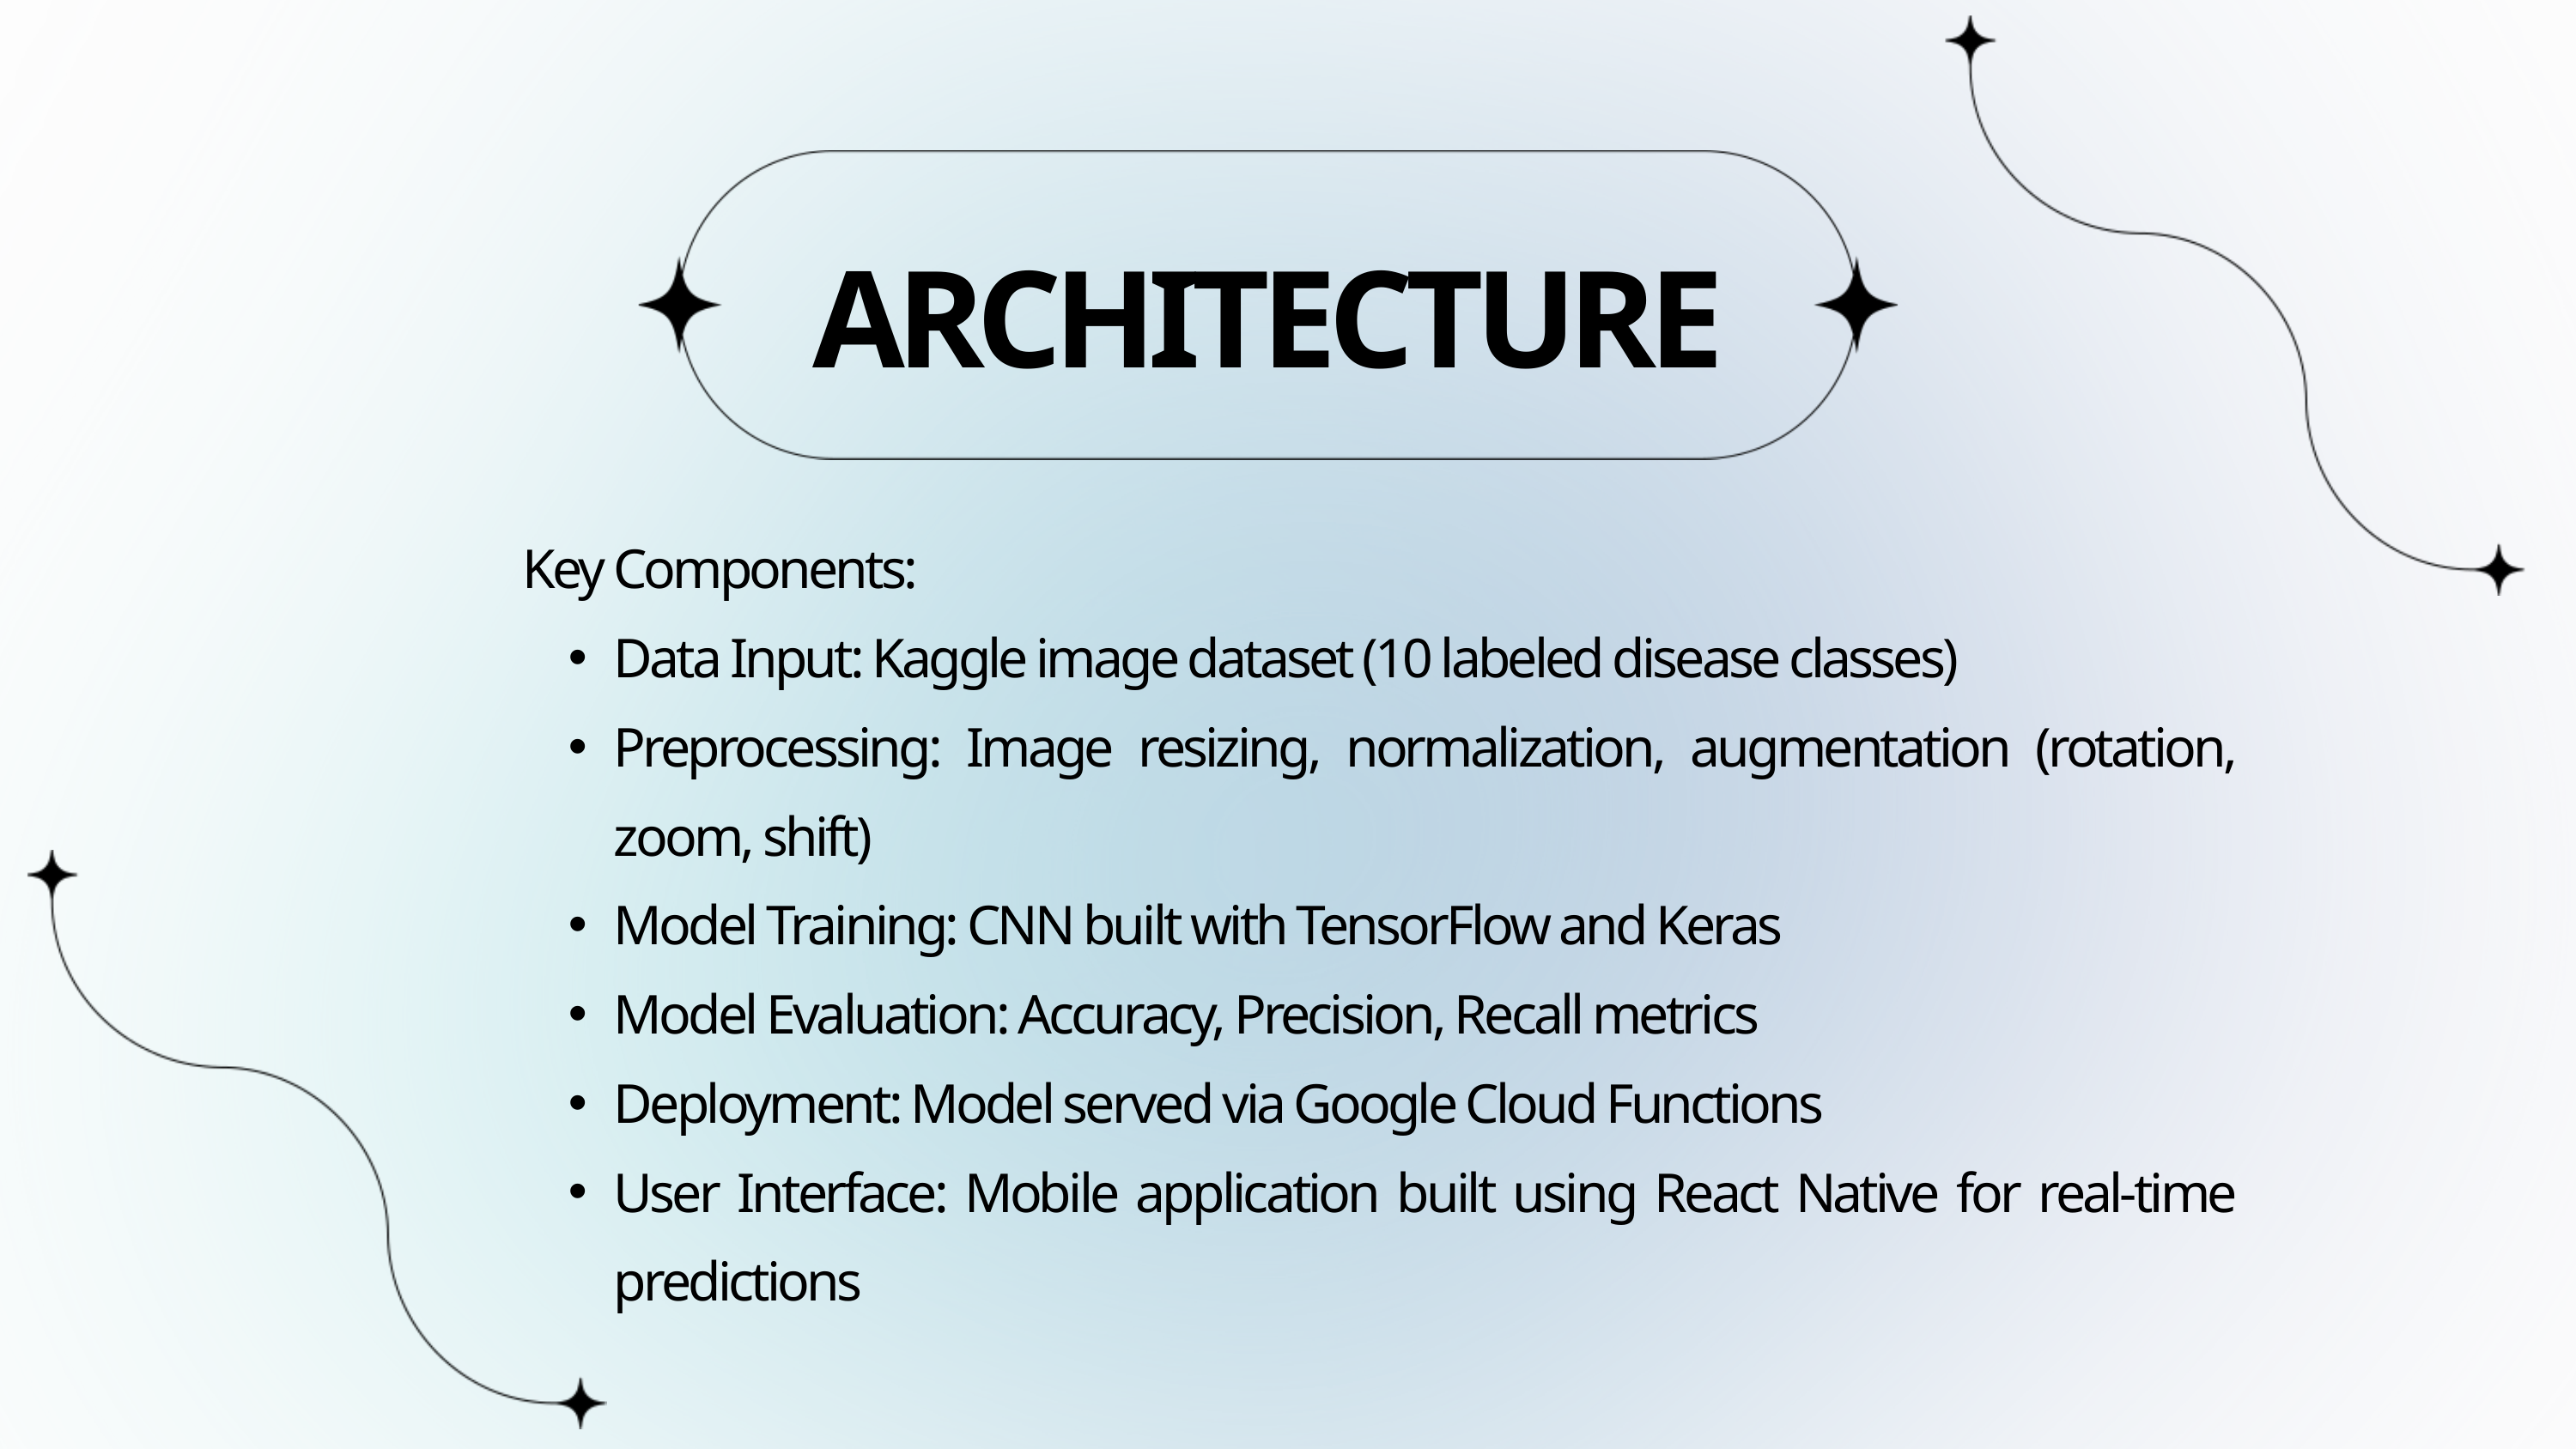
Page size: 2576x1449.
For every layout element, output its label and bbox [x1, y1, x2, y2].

text_box [522, 523, 2236, 1409]
text_box [0, 0, 2576, 1449]
text_box [747, 247, 1789, 456]
